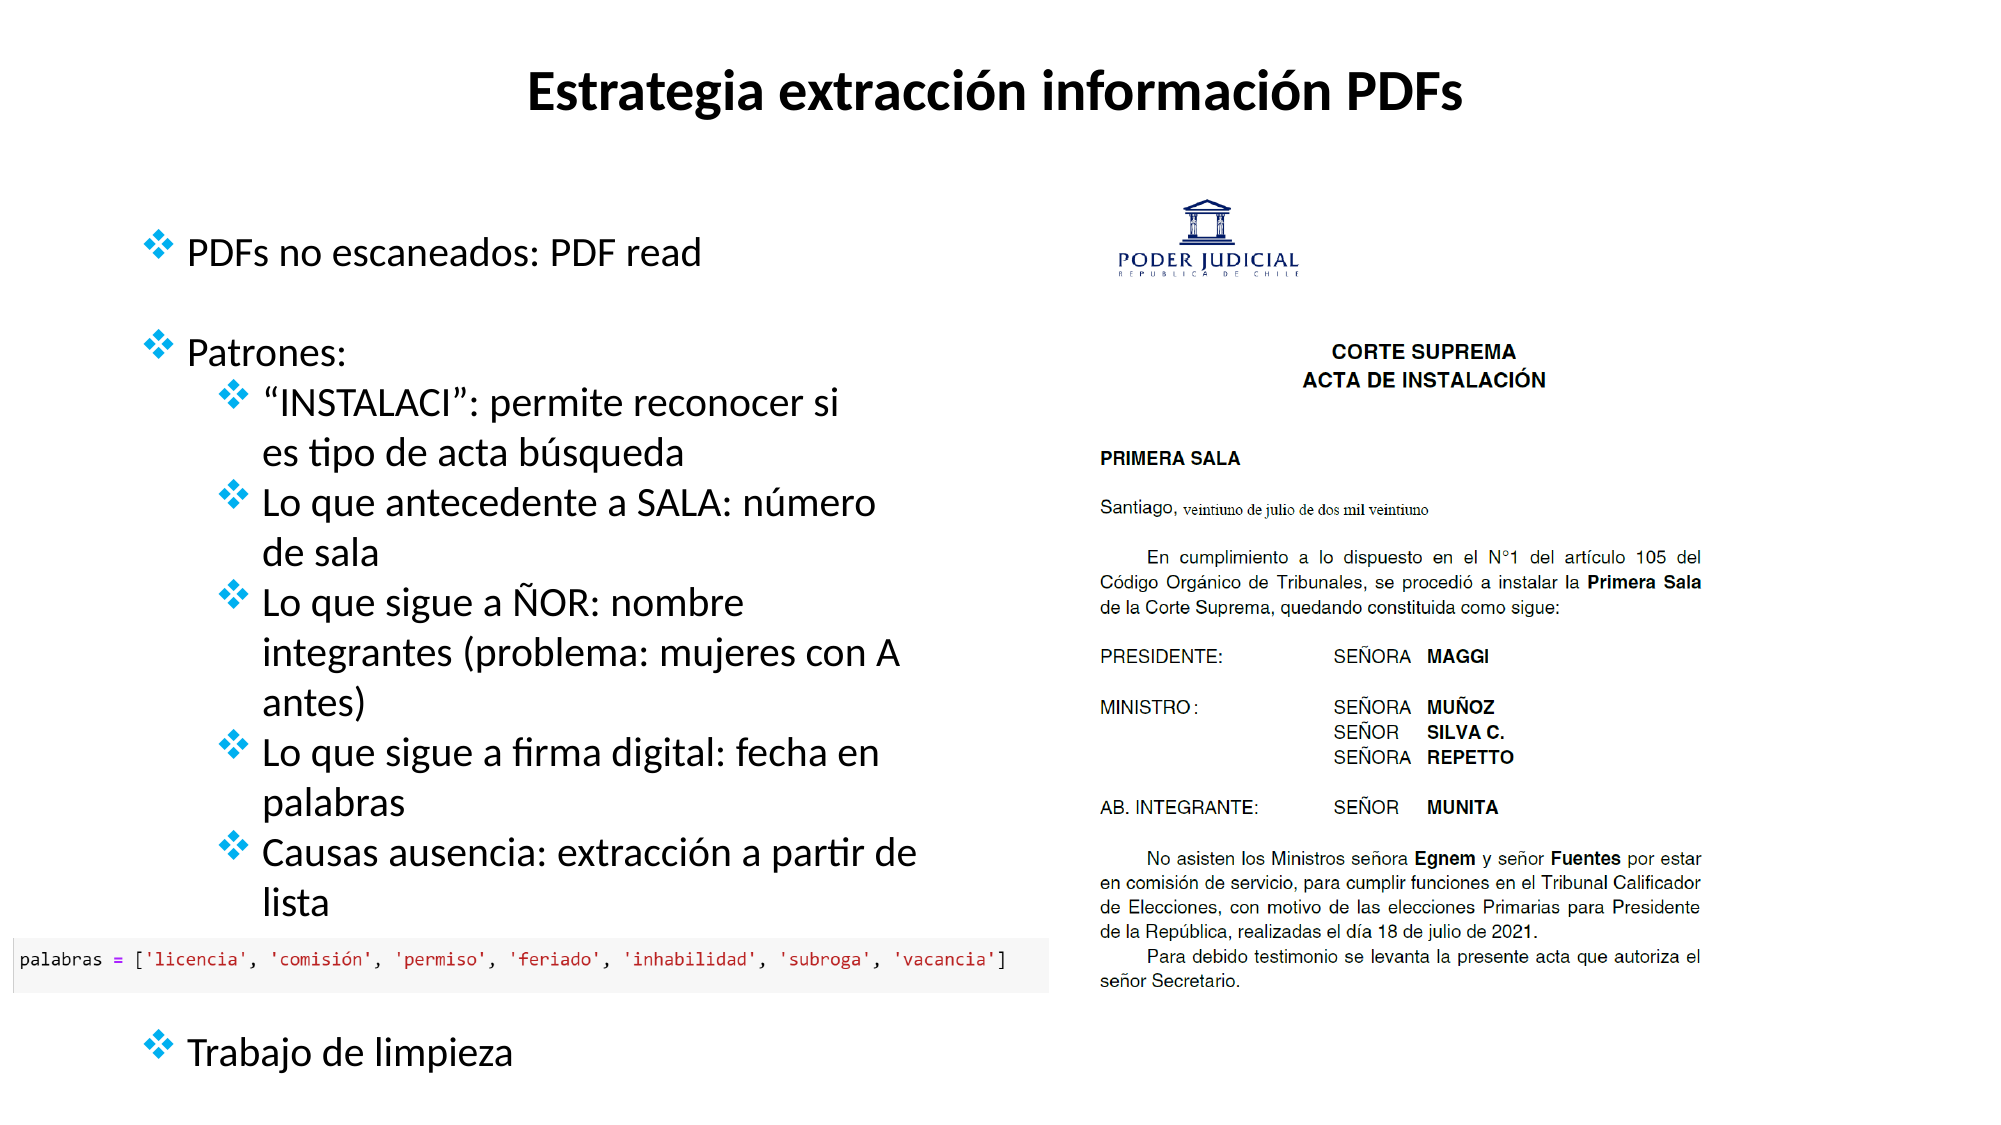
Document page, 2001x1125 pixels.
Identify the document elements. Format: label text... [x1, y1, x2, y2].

picture [13, 187, 1756, 1048]
text_box Estrategia extracción información PDFs [157, 45, 1834, 130]
text_box PDFs no escaneados: PDF read Patrones: “INSTALACI”: permite reconocer si es tipo de acta búsqueda Lo que antecedente a SALA: número de sala Lo que sigue a ÑOR: nombre integrantes (problema: mujeres con A antes) Lo que sigue a firma digital: fecha en palabras Causas ausencia: extracción a partir de lista Trabajo de limpieza [50, 162, 1880, 1125]
